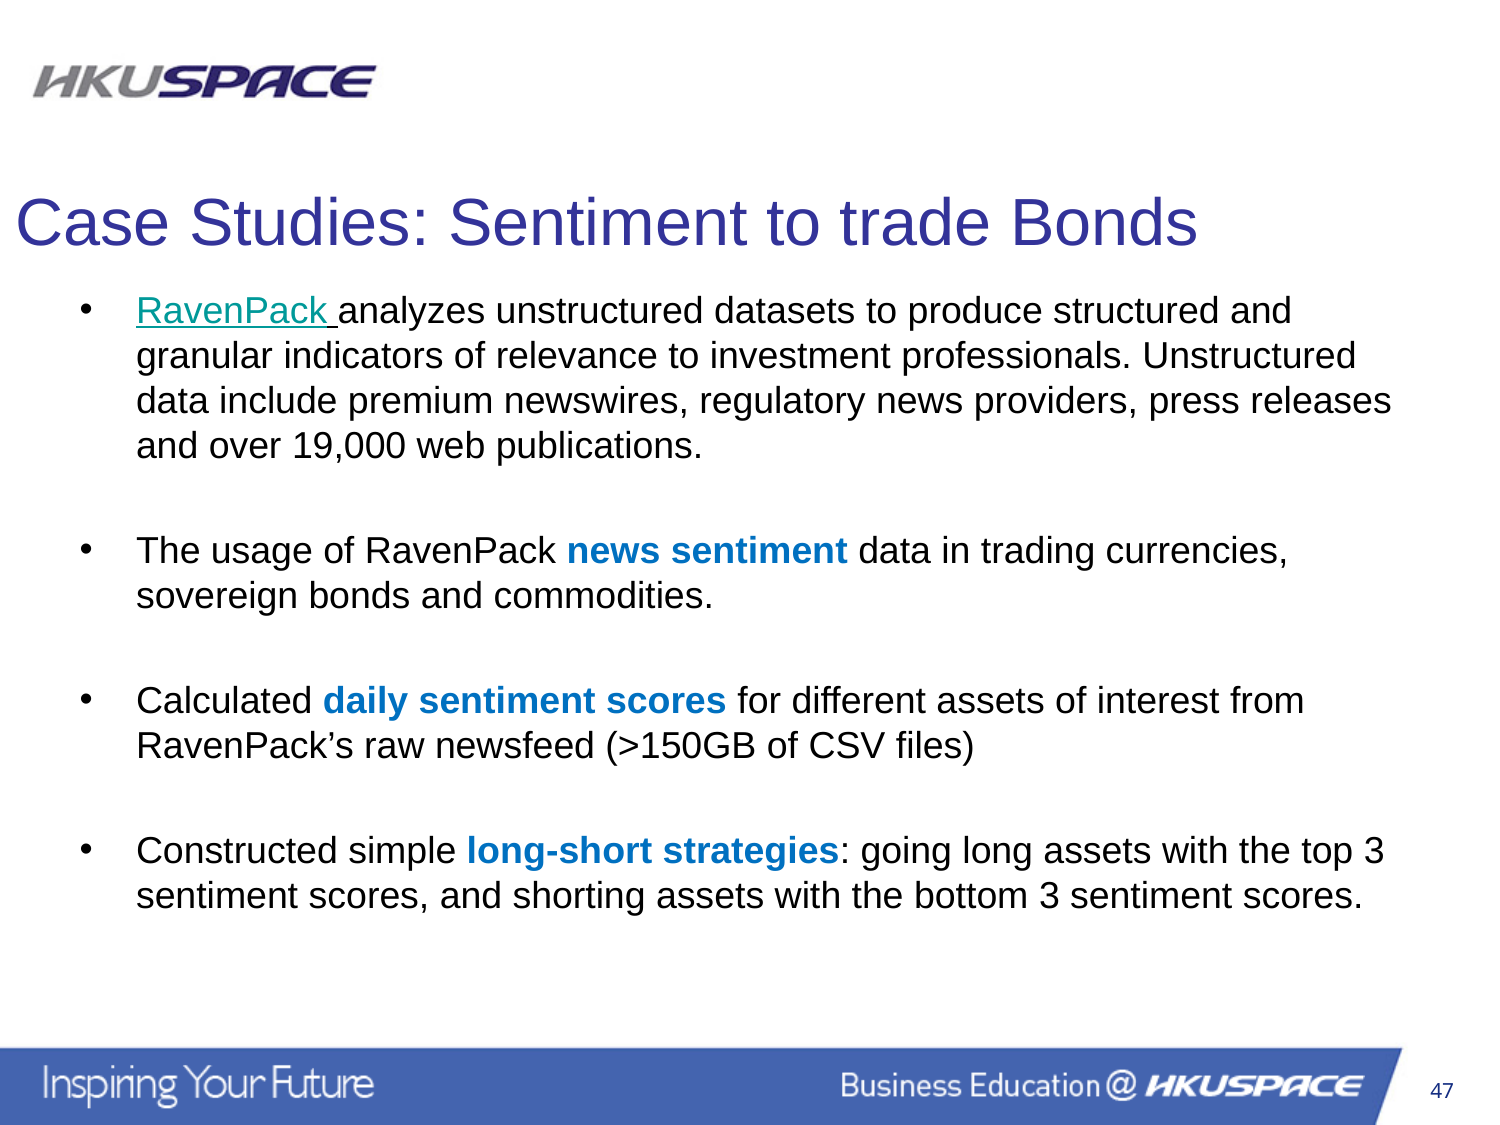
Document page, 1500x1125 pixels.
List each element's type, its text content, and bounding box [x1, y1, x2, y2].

picture [0, 0, 1500, 1125]
text_box RavenPack analyzes unstructured datasets to produce structured and granular indicators of relevance to investment professionals. Unstructured data include premium newswires, regulatory news providers, press releases and over 19,000 web publications. The usage of RavenPack news sentiment data in trading currencies, sovereign bonds and commodities. Calculated daily sentiment scores for different assets of interest from RavenPack’s raw newsfeed (>150GB of CSV files) Constructed simple long-short strategies: going long assets with the top 3 sentiment scores, and shorting assets with the bottom 3 sentiment scores. [64, 278, 1447, 1047]
title Case Studies: Sentiment to trade Bonds [0, 101, 1325, 266]
slide_number 47 [1415, 1070, 1499, 1125]
